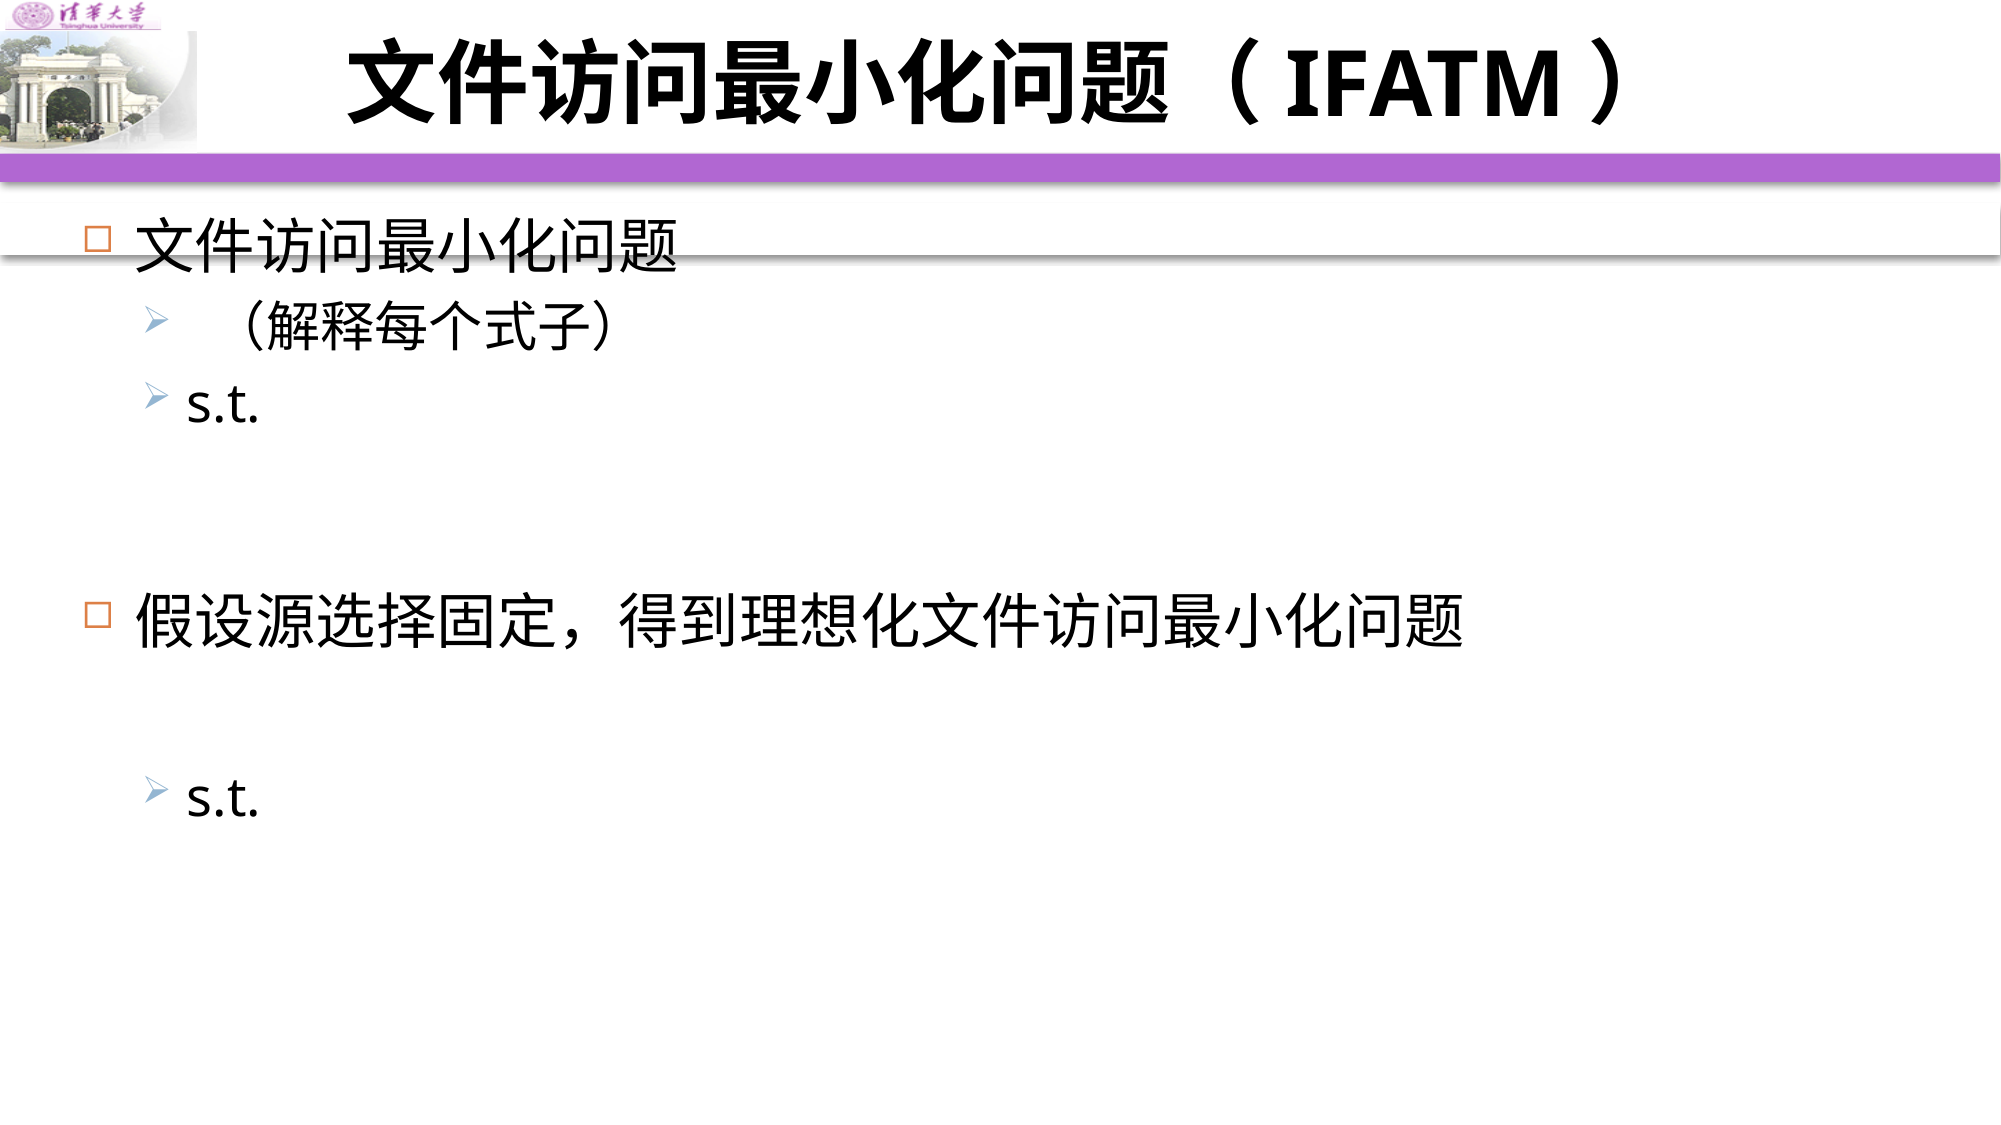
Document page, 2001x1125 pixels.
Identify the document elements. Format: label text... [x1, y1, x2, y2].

picture [0, 0, 197, 153]
title 文件访问最小化问题（IFATM） [66, 21, 1959, 138]
